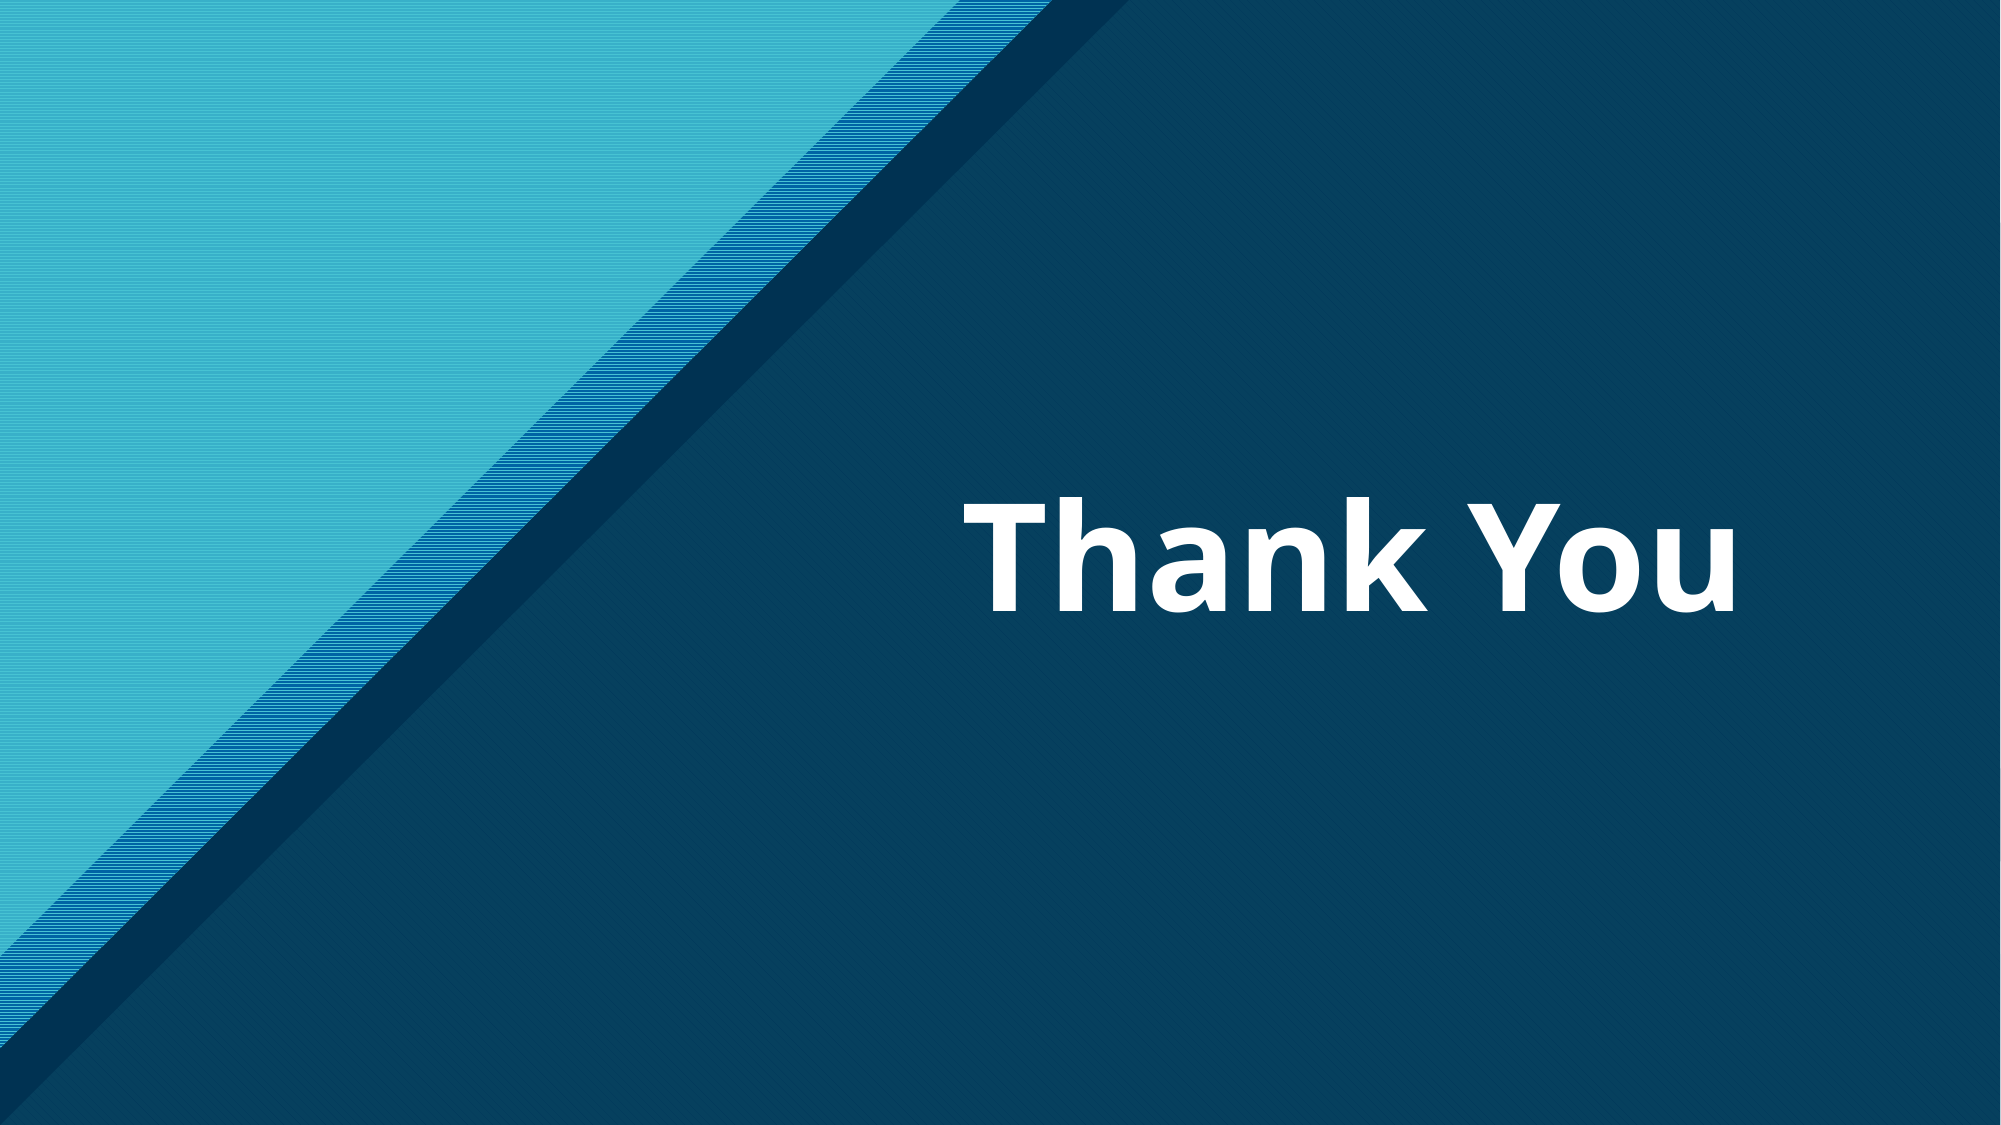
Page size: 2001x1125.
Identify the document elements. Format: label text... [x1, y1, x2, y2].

title Thank You [946, 451, 1921, 674]
